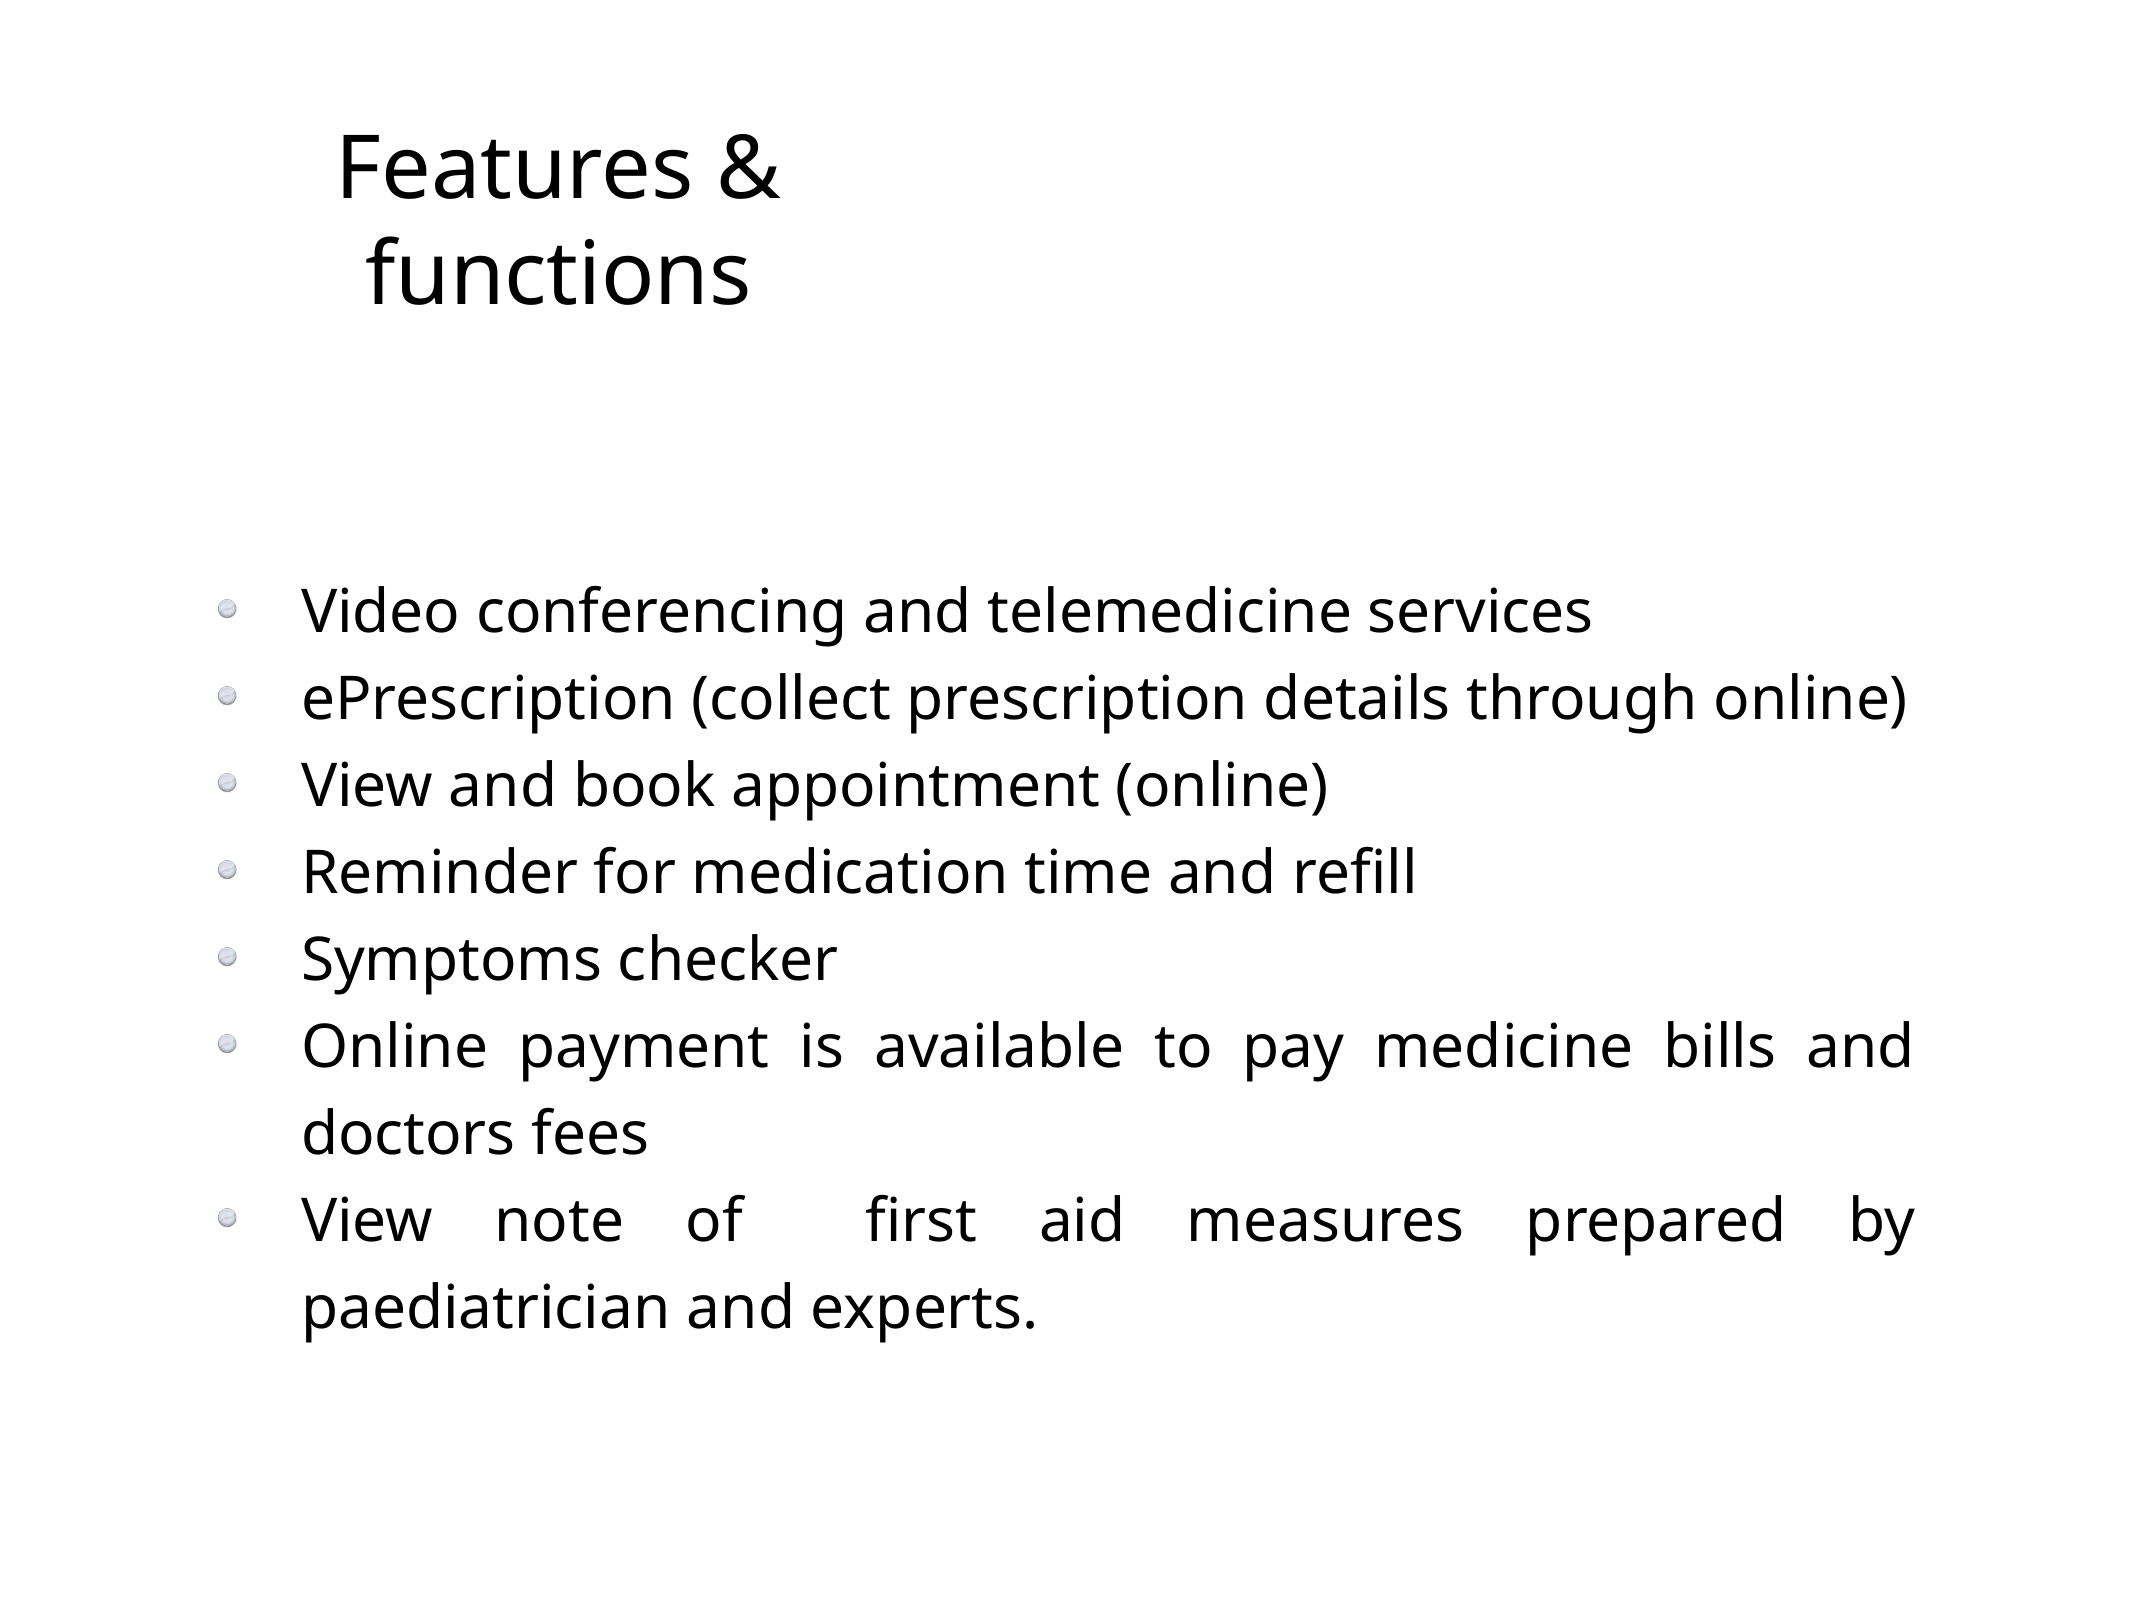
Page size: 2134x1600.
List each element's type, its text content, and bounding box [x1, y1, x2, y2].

picture [216, 858, 238, 880]
picture [216, 1206, 238, 1228]
picture [216, 597, 238, 619]
picture [216, 771, 238, 793]
picture [216, 684, 238, 706]
picture [216, 945, 238, 967]
list Video conferencing and telemedicine services ePrescription (collect prescription details through online) View and book appointment (online) Reminder for medication time and refill Symptoms checker Online payment is available to pay medicine bills and doctors fees View note of first aid measures prepared by paediatrician and experts. [207, 548, 1926, 1478]
picture [216, 1032, 238, 1054]
title Features & functions [126, 155, 991, 332]
